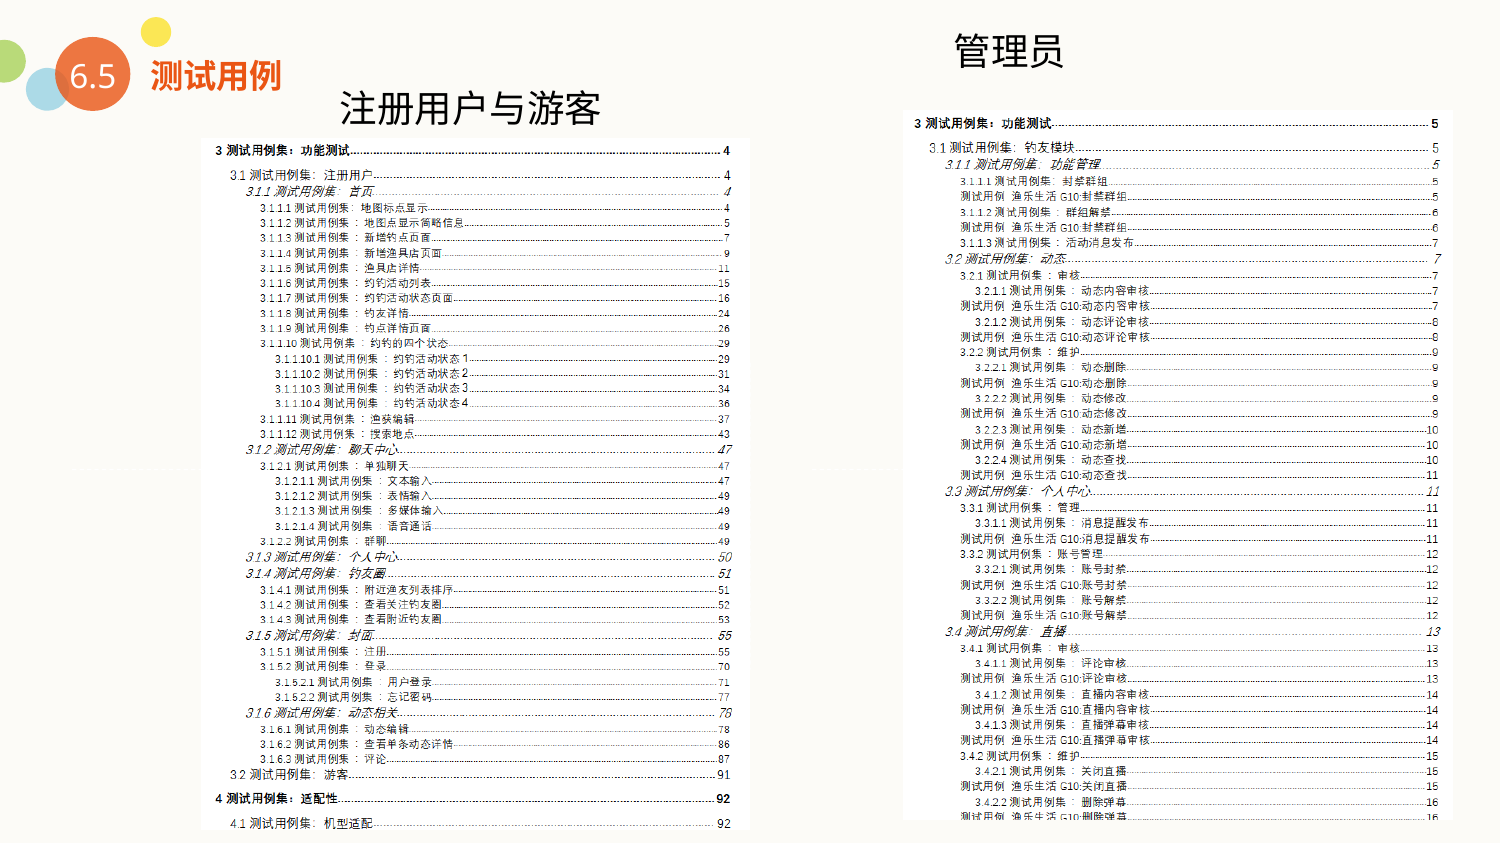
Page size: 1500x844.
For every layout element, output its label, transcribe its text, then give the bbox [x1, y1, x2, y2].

text_box 管理员 [938, 20, 1327, 80]
picture [201, 137, 751, 830]
text_box [55, 36, 131, 111]
text_box [0, 39, 26, 83]
text_box [140, 17, 172, 48]
text_box 6.5 [65, 55, 120, 96]
picture [903, 110, 1454, 821]
text_box 测试用例 [150, 55, 379, 96]
text_box [25, 67, 66, 111]
text_box 注册用户与游客 [324, 77, 713, 136]
